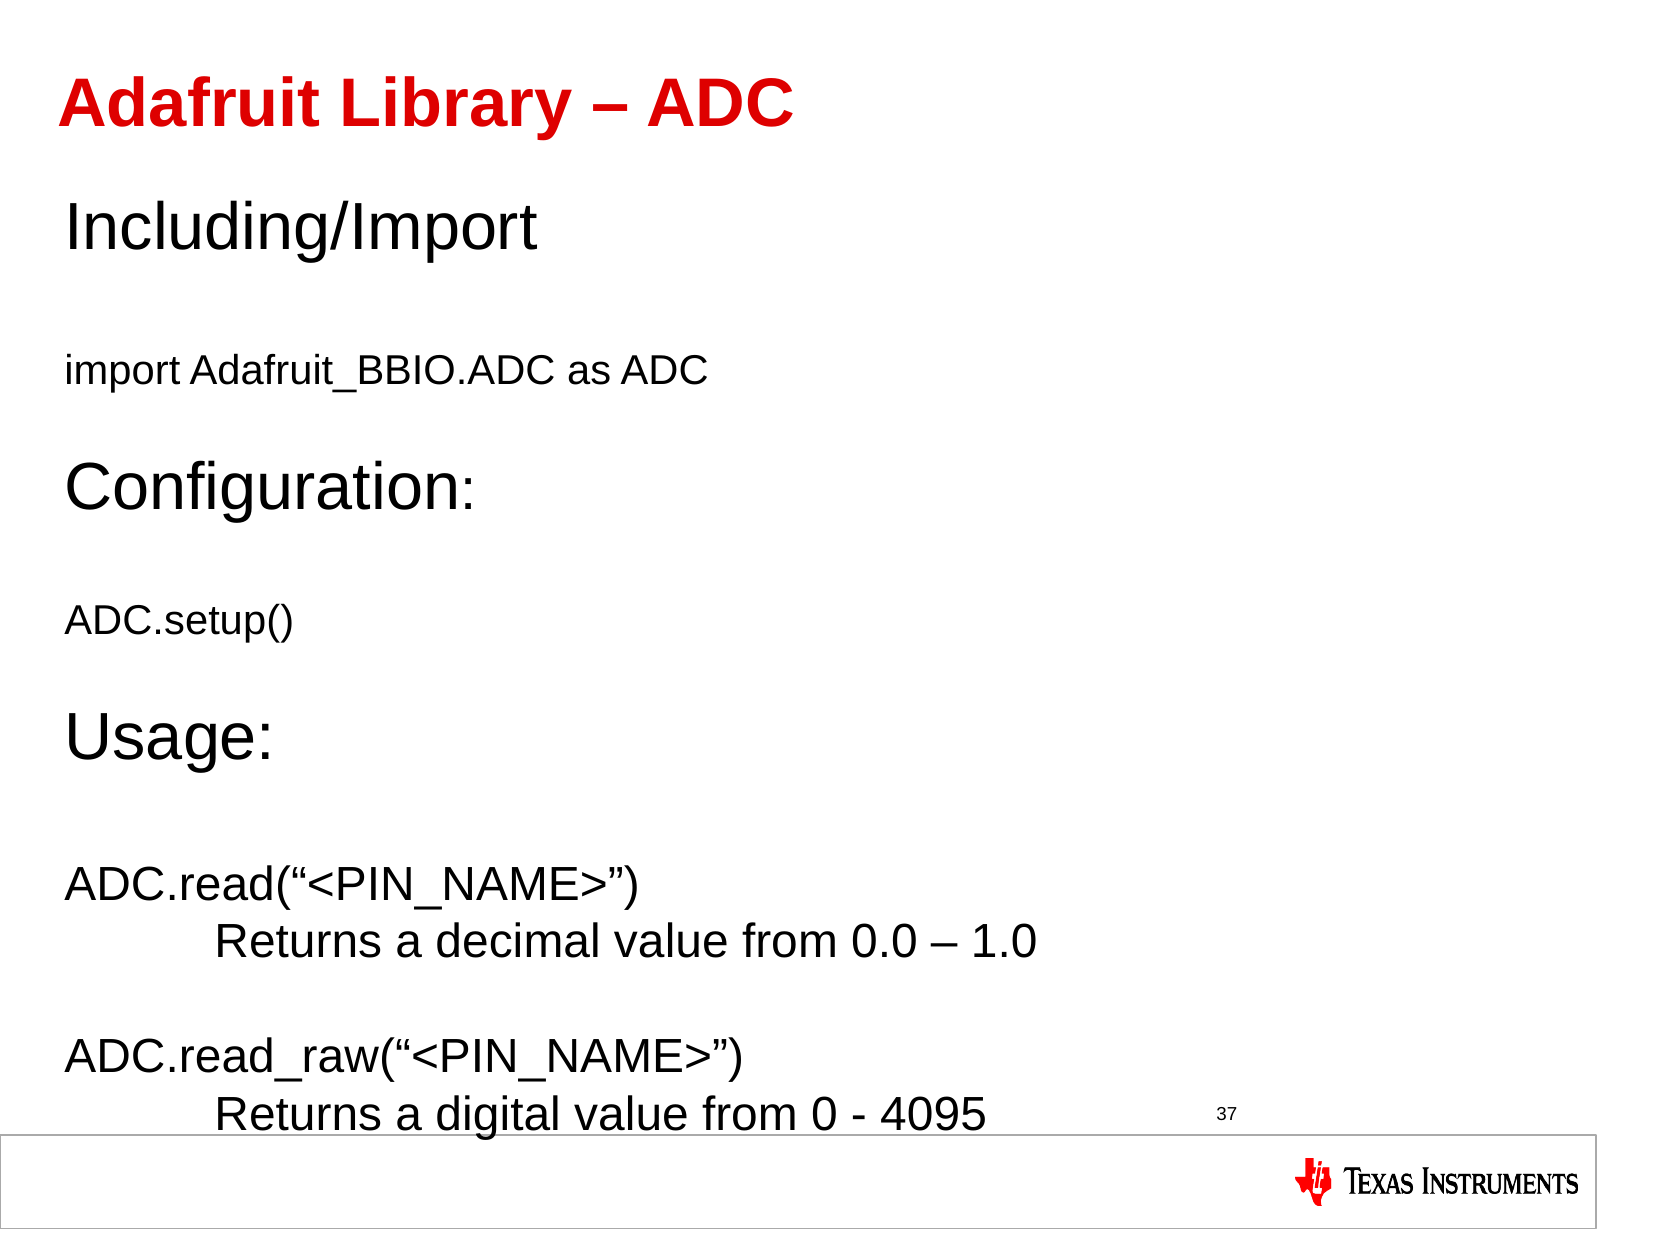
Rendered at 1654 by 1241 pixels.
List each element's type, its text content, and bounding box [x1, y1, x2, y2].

picture [1295, 1158, 1578, 1206]
text_box Including/Import import Adafruit_BBIO.ADC as ADC Configuration: ADC.setup() Usage: ADC.read(“<PIN_NAME>”) Returns a decimal value from 0.0 – 1.0 ADC.read_raw(“<PIN_NAME>”) Returns a digital value from 0 - 4095 [64, 182, 1553, 902]
text_box <number> [1201, 1093, 1587, 1132]
text_box Adafruit Library – ADC [41, 25, 1572, 173]
